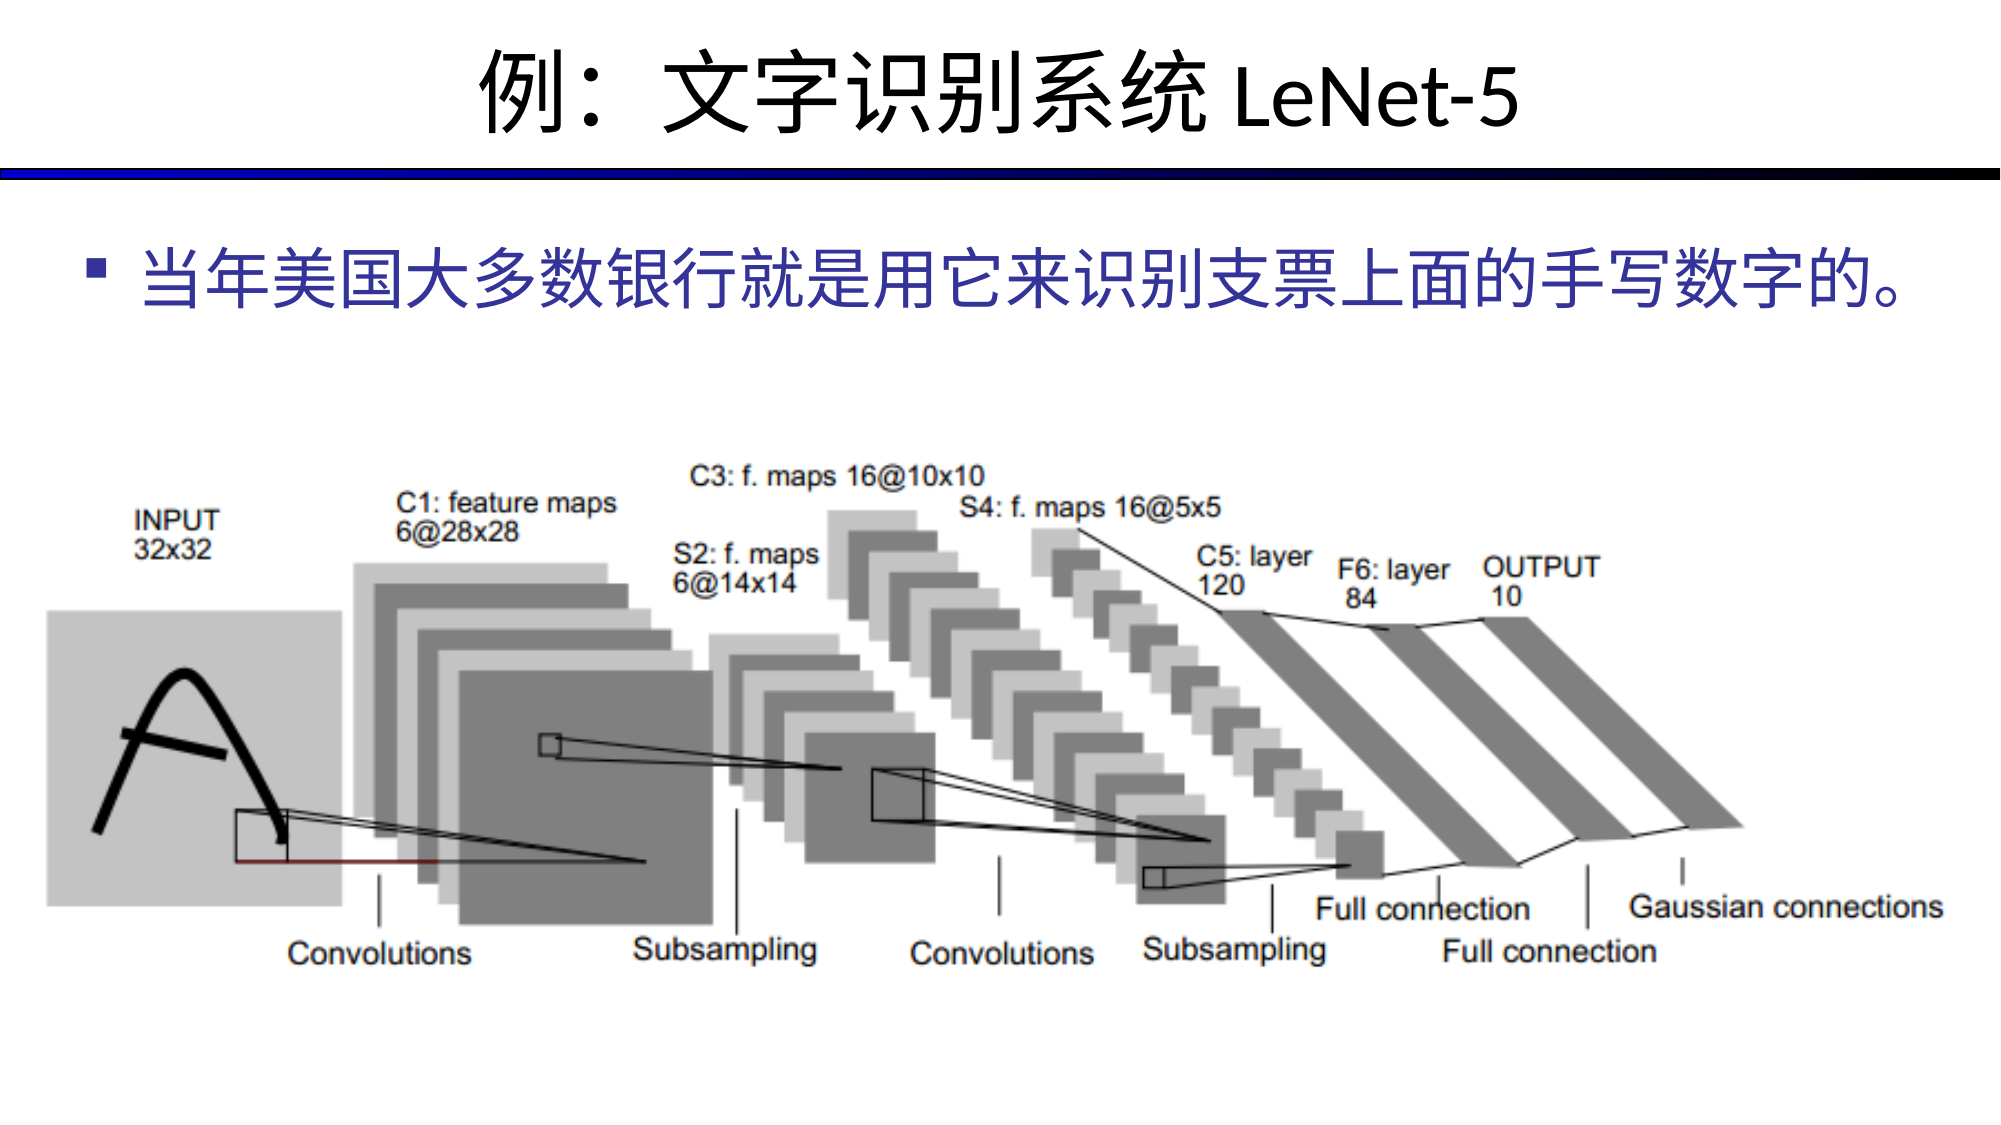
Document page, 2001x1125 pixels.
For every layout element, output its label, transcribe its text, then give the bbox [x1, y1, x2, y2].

title 例：文字识别系统LeNet-5 [0, 0, 2000, 184]
list 当年美国大多数银行就是用它来识别支票上面的手写数字的。 [66, 228, 1934, 415]
picture [9, 415, 2000, 1005]
